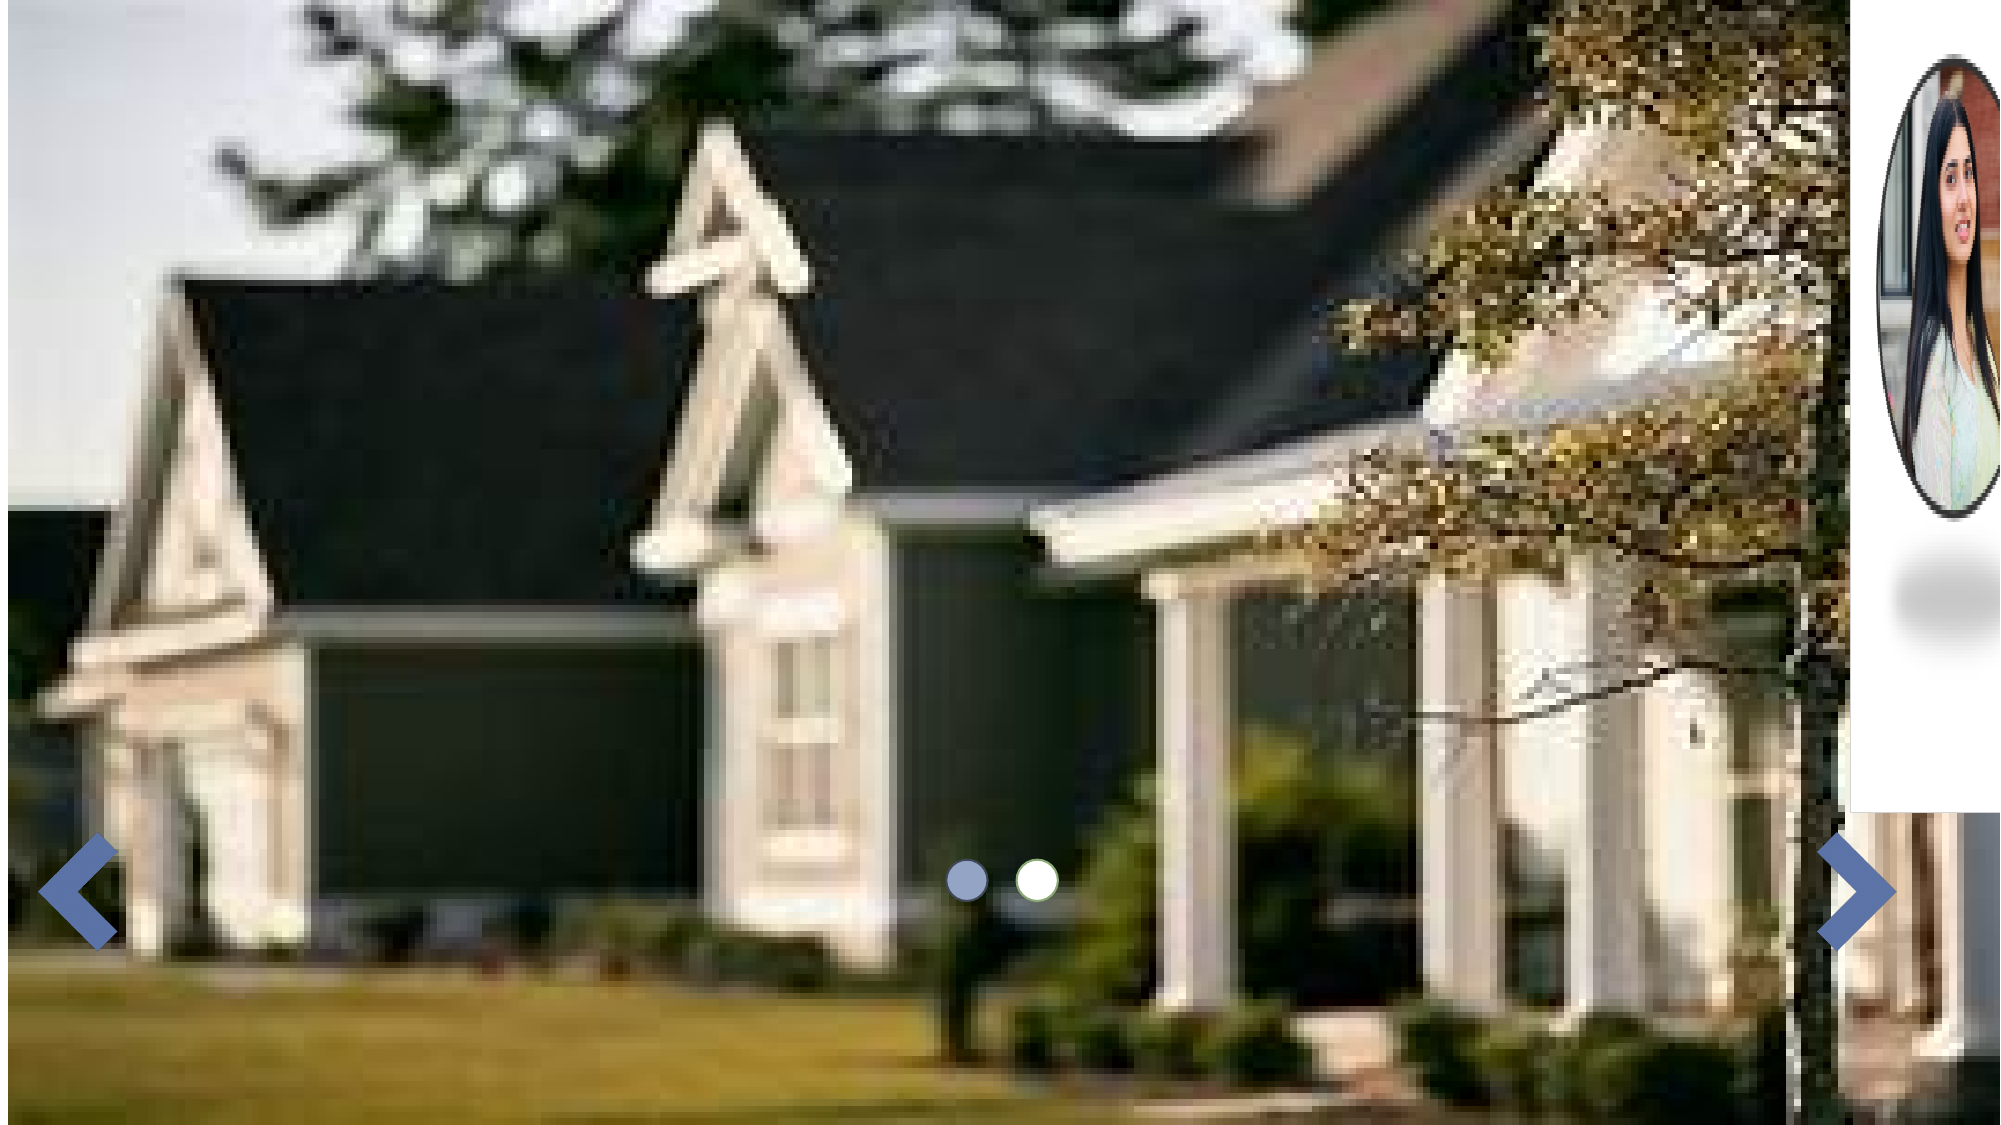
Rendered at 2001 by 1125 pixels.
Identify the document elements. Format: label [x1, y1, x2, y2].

picture [1, 808, 2000, 1125]
text_box [946, 859, 1058, 901]
picture [8, 0, 2000, 305]
text_box [0, 305, 2000, 808]
